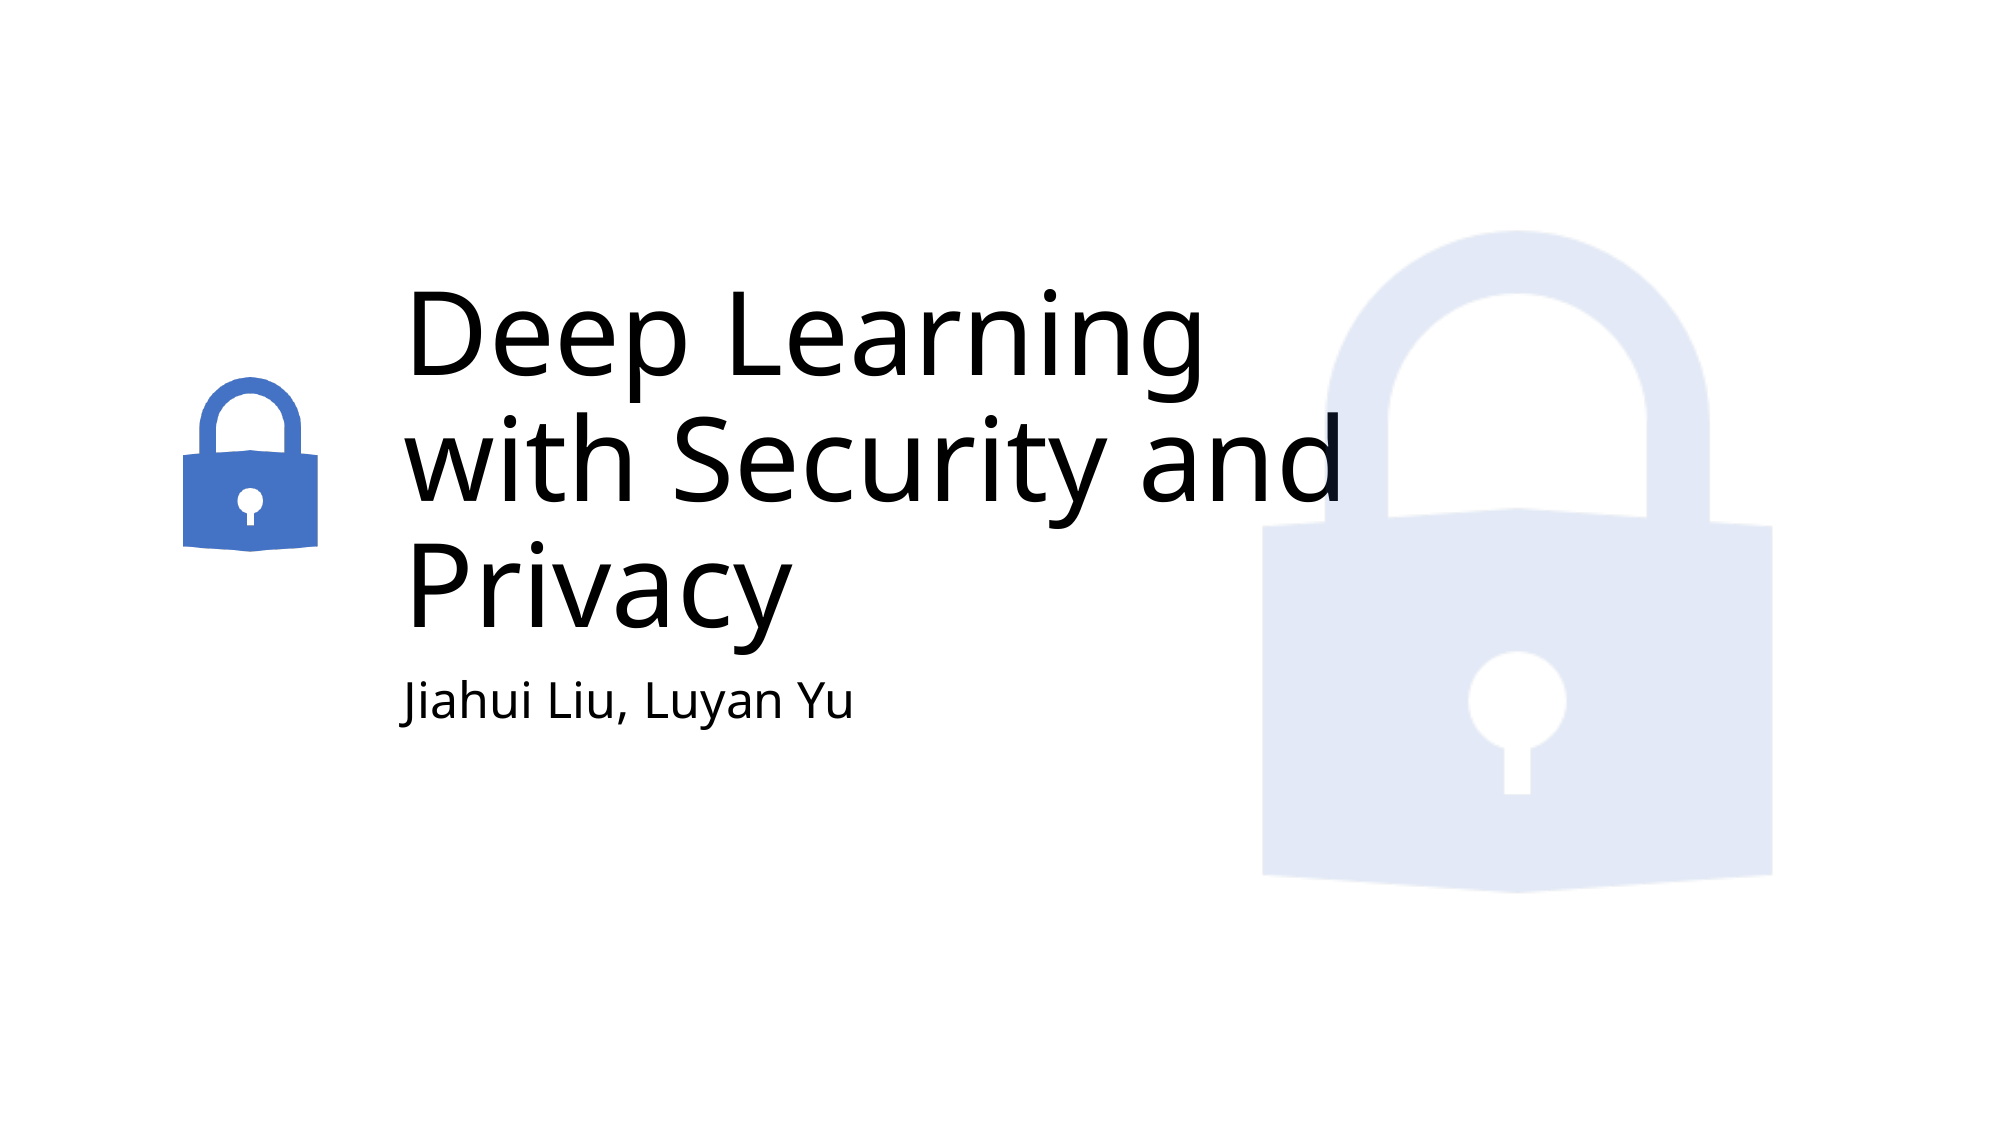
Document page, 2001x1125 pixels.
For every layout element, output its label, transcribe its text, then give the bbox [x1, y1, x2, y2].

picture [137, 351, 363, 577]
picture [1089, 133, 1947, 992]
title Deep Learning with Security and Privacy [388, 260, 1089, 667]
subtitle Jiahui Liu, Luyan Yu [388, 667, 1089, 893]
